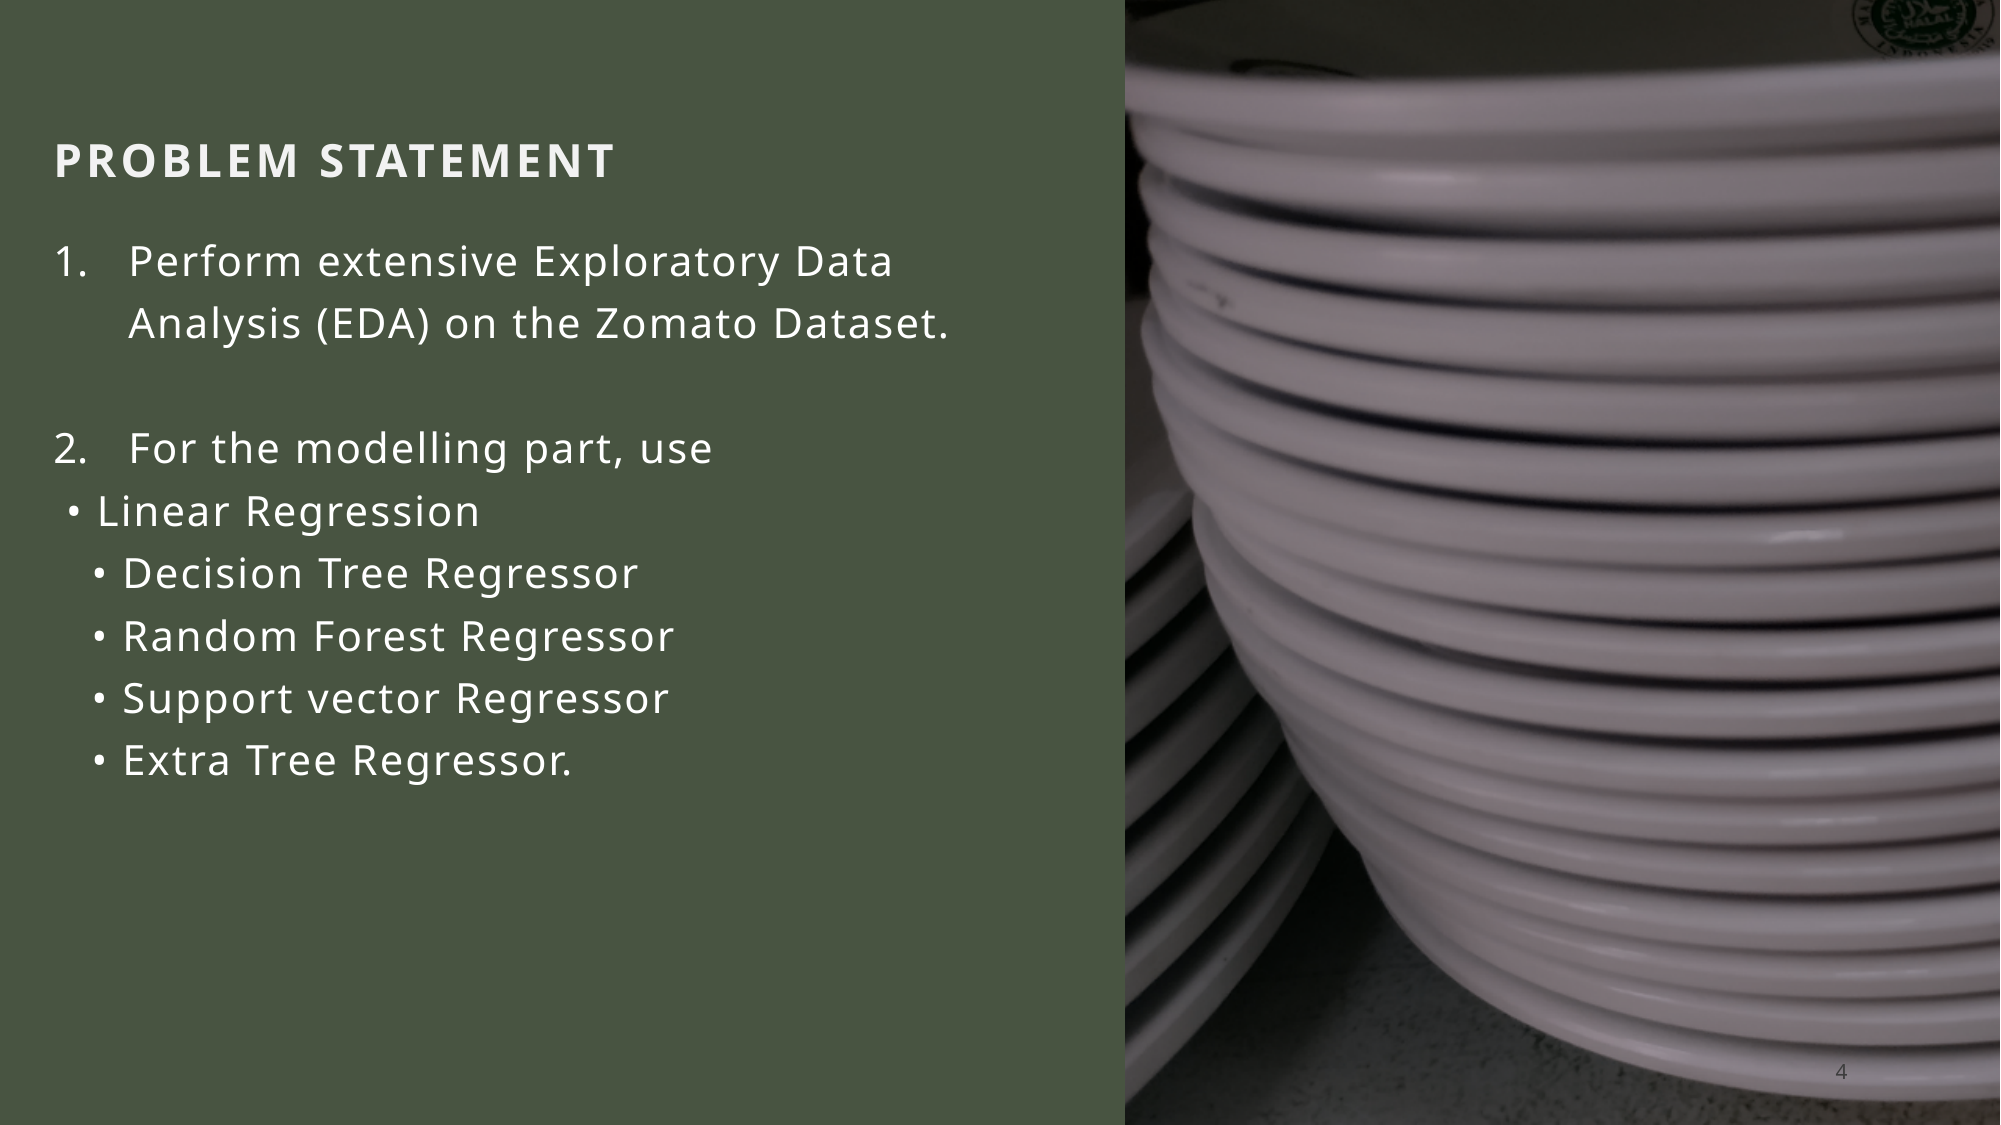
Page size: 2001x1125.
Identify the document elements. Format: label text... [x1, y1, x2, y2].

list ​ [582, 353, 974, 587]
title PROBLEM STATEMENT [38, 138, 875, 187]
picture [1125, 0, 2000, 1125]
list Perform extensive Exploratory Data Analysis (EDA) on the Zomato Dataset. For the modelling part, use • Linear Regression • Decision Tree Regressor • Random Forest Regressor • Support vector Regressor • Extra Tree Regressor. [38, 214, 1057, 1038]
